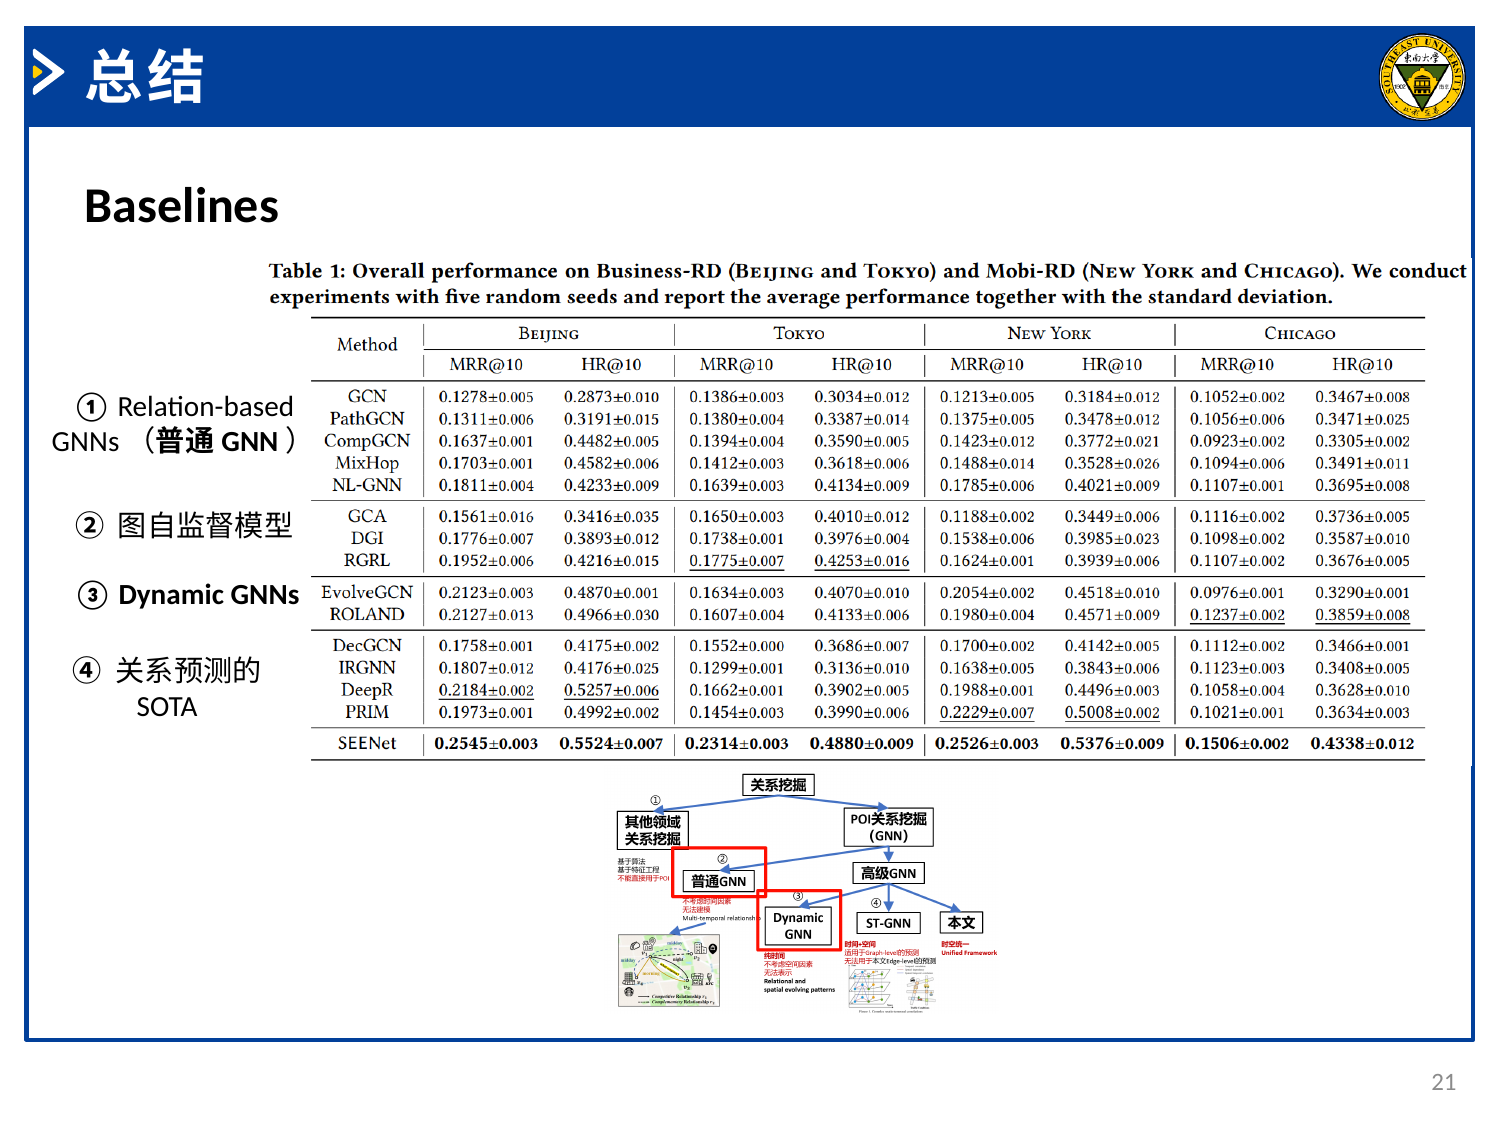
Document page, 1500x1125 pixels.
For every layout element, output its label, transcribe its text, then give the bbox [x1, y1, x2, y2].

text_box ④ 关系预测的 SOTA [57, 645, 261, 730]
text_box ② 图自监督模型 [60, 499, 261, 550]
picture [1378, 33, 1467, 121]
text_box ① Relation-based GNNs（普通GNN） [36, 379, 261, 465]
text_box ③ Dynamic GNNs [58, 568, 261, 618]
picture [261, 258, 1472, 1014]
text_box 总结 [70, 32, 605, 118]
slide_number 21 [1382, 1051, 1472, 1111]
text_box Baselines [70, 164, 570, 240]
